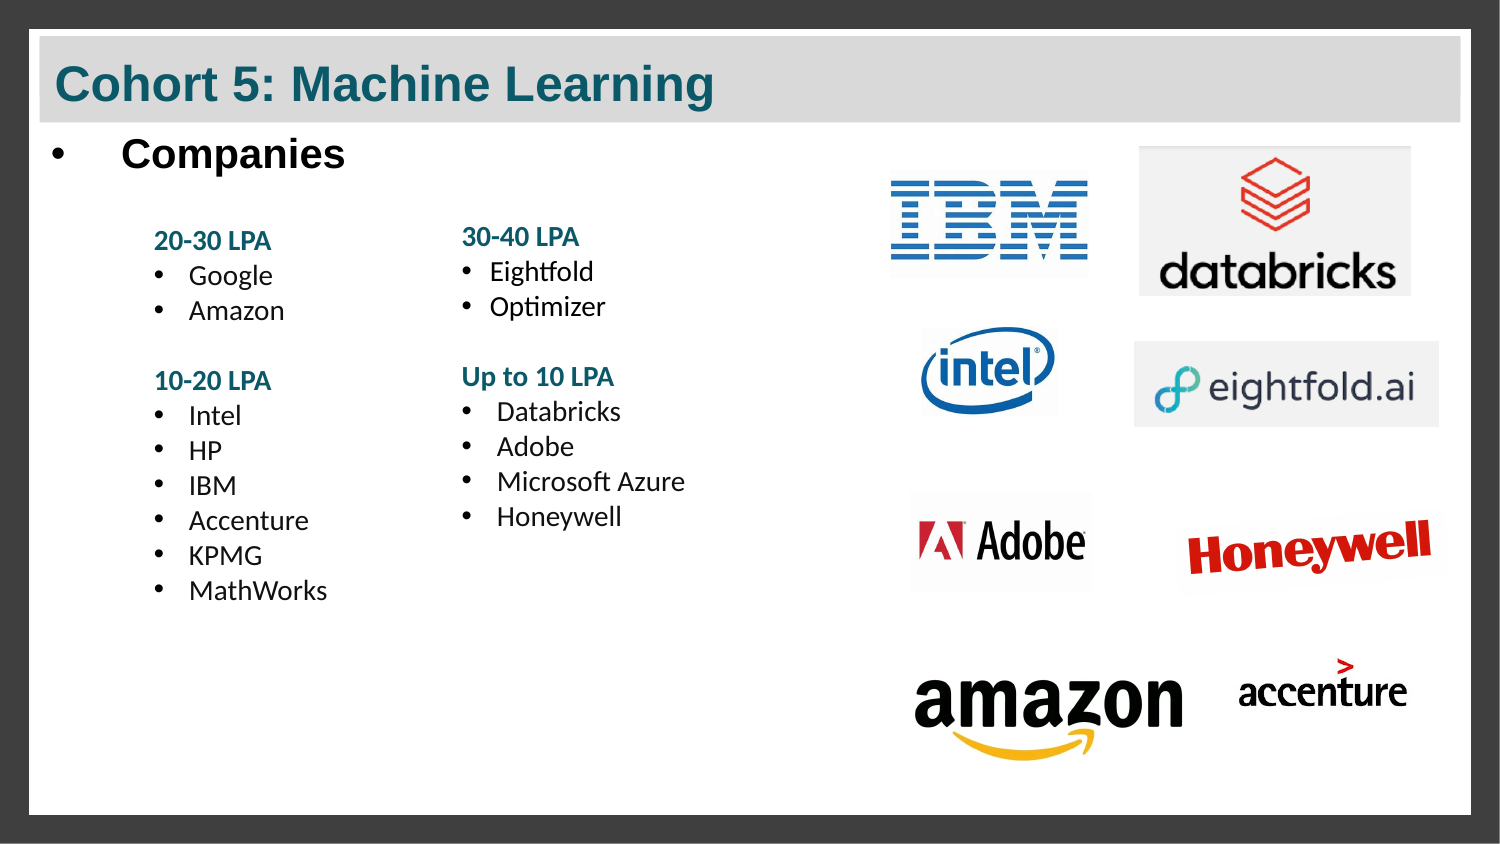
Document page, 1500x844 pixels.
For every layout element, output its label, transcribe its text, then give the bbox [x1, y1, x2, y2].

picture [1233, 633, 1411, 754]
picture [910, 492, 1093, 593]
picture [1134, 341, 1439, 427]
picture [890, 169, 1090, 279]
picture [920, 326, 1059, 417]
text_box Cohort 5: Machine Learning [39, 36, 1461, 123]
text_box [0, 0, 1500, 844]
picture [1138, 146, 1411, 297]
text_box 20-30 LPA Google Amazon 10-20 LPA Intel HP IBM Accenture KPMG MathWorks [139, 214, 889, 719]
text_box 30-40 LPA Eightfold Optimizer Up to 10 LPA Databricks Adobe Microsoft Azure Honeywell [446, 210, 732, 540]
text_box Companies [39, 126, 1334, 184]
picture [913, 630, 1184, 788]
picture [1175, 508, 1449, 597]
text_box [39, 123, 1461, 805]
